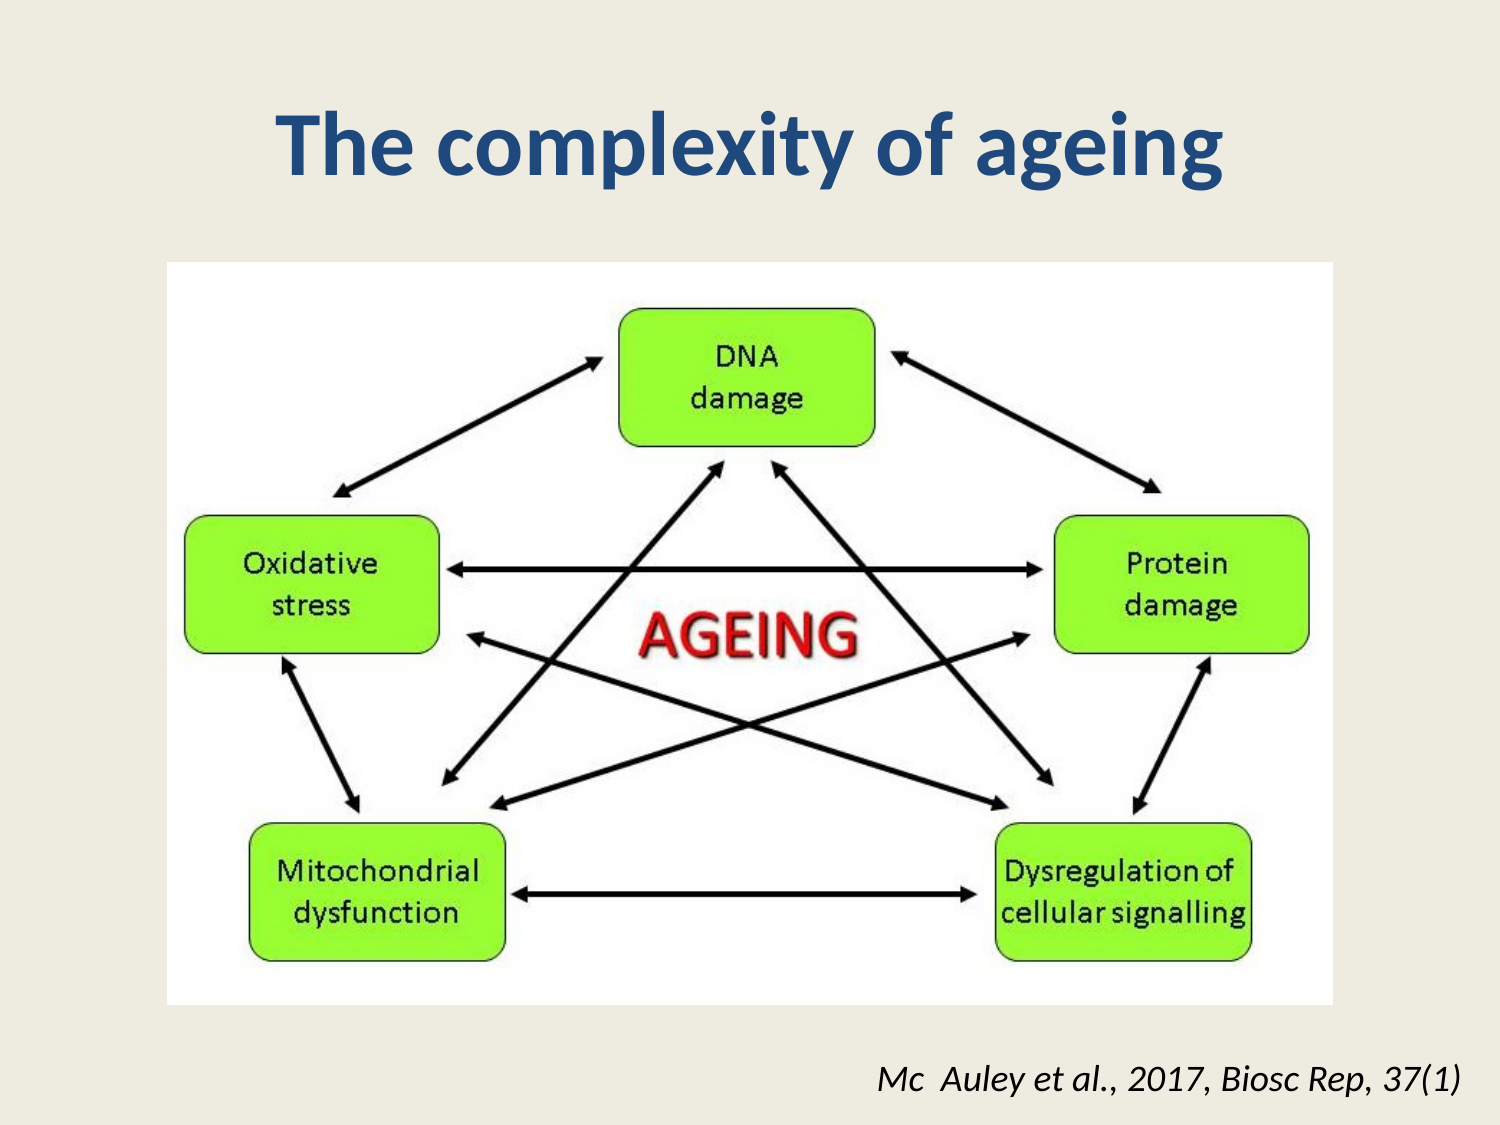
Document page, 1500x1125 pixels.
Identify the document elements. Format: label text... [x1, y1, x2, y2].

text_box Mc Auley et al., 2017, Biosc Rep, 37(1) [861, 1046, 1478, 1107]
title The complexity of ageing [75, 45, 1425, 233]
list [167, 262, 1333, 1006]
